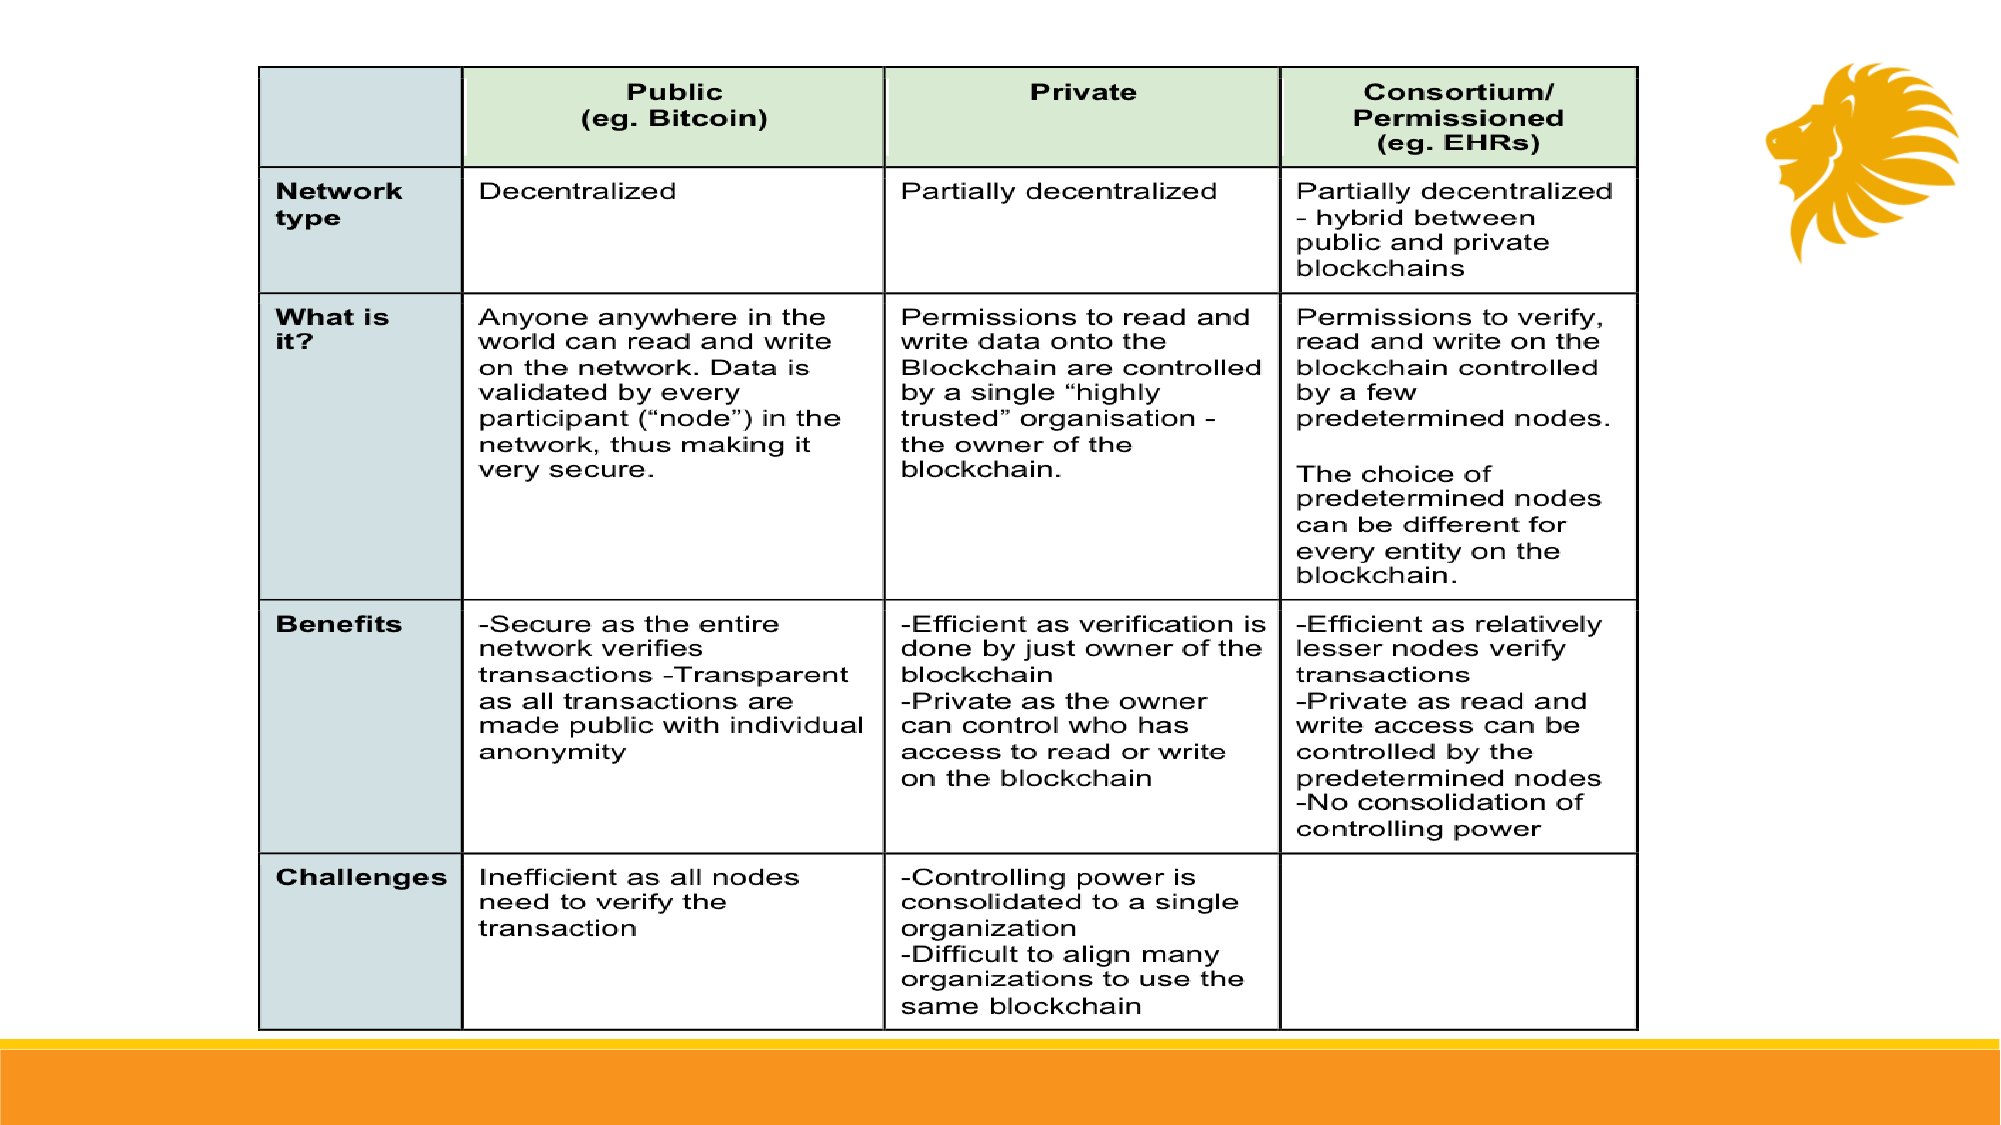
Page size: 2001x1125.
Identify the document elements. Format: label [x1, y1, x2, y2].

picture [1741, 43, 1984, 286]
picture [258, 65, 1639, 1059]
